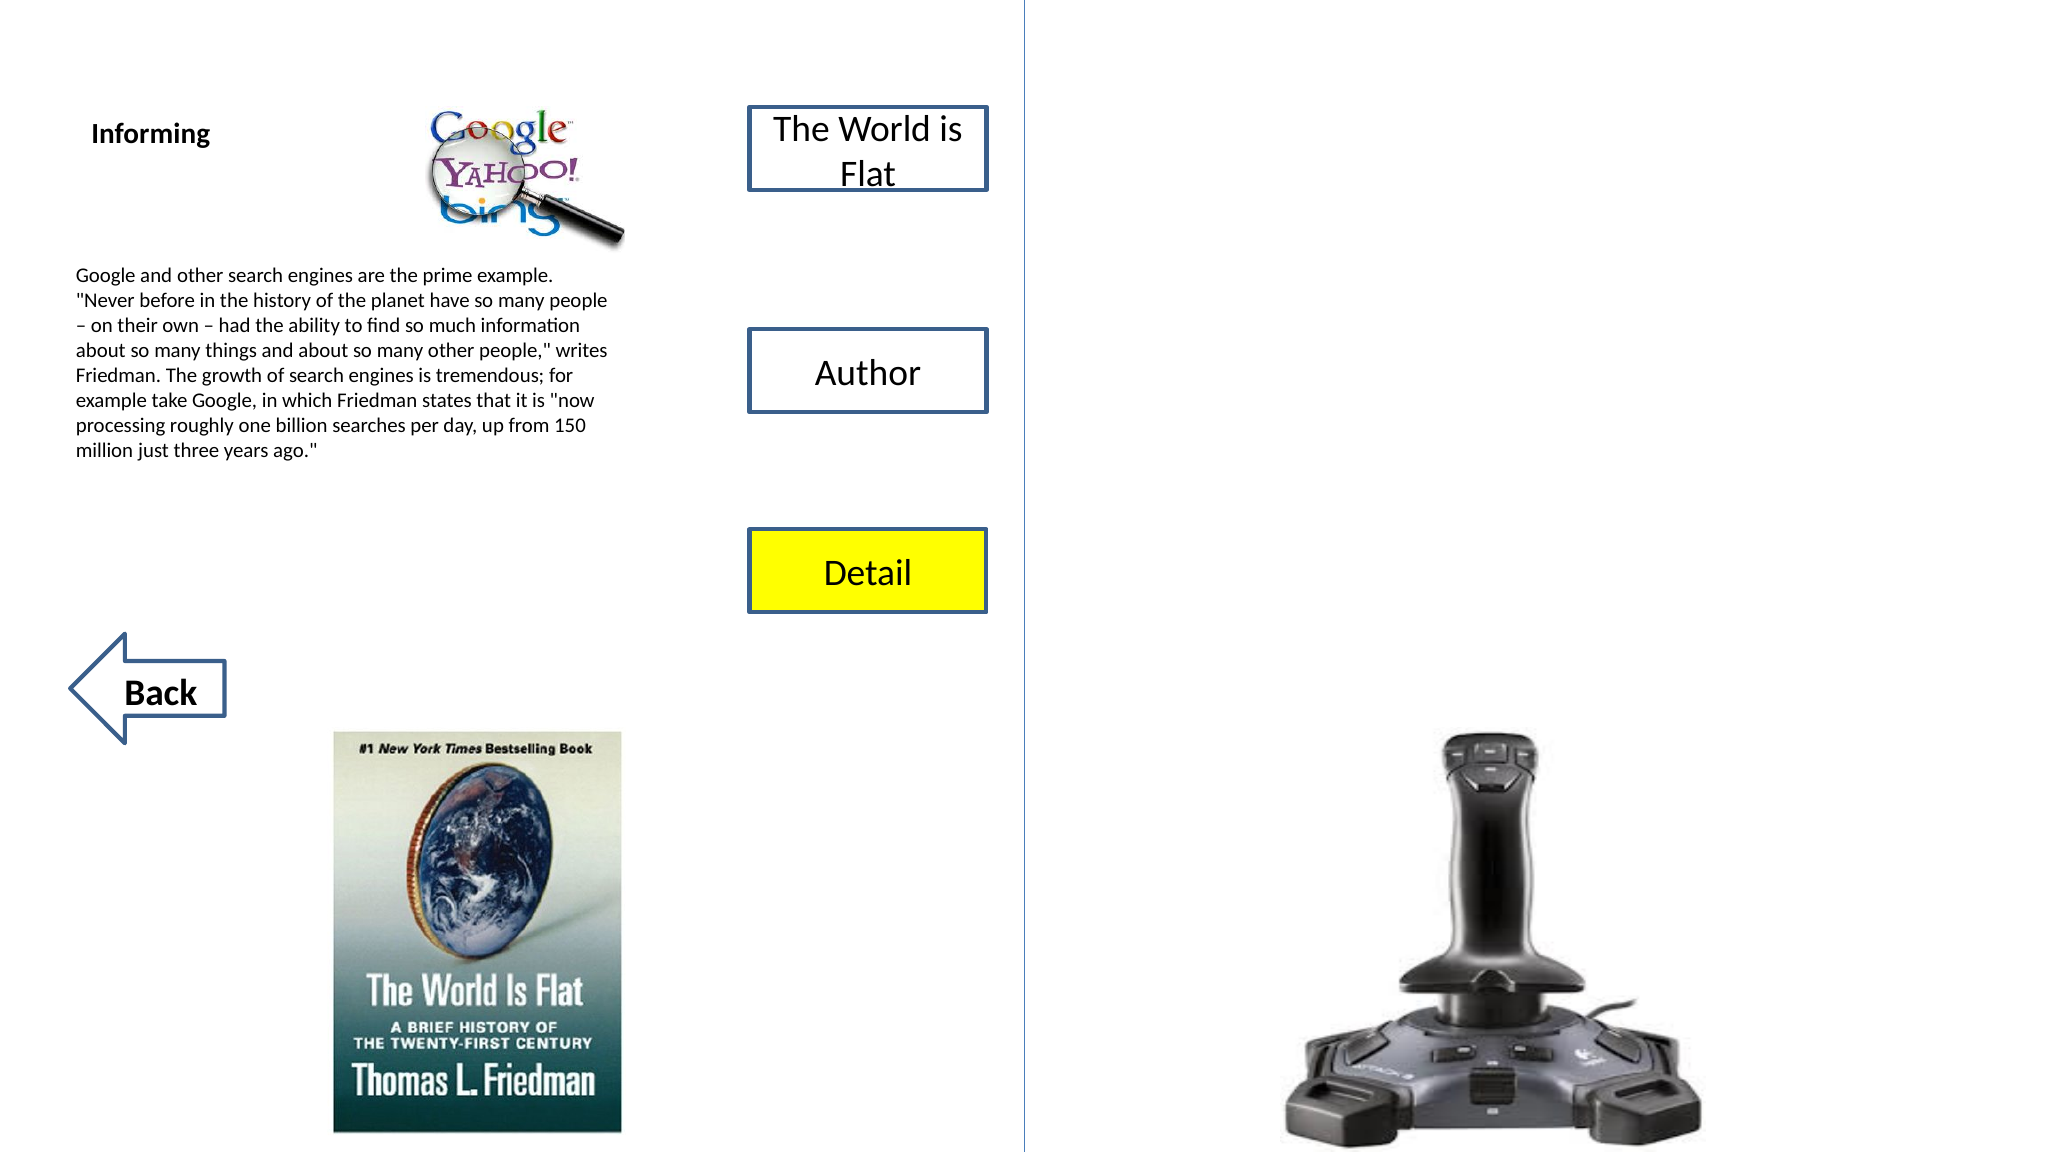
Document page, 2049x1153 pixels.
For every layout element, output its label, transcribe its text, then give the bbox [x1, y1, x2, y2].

text_box The World is Flat [747, 105, 989, 192]
text_box Informing [70, 106, 257, 157]
picture [255, 727, 701, 1153]
text_box Google and other search engines are the prime example. "Never before in the history of the planet have so many people – on their own – had the ability to find so much information about so many things and about so many other people," writes Friedman. The growth of search engines is tremendous; for example take Google, in which Friedman states that it is "now processing roughly one billion searches per day, up from 150 million just three years ago." [61, 254, 625, 470]
picture [1280, 727, 1706, 1153]
text_box Author [747, 327, 989, 414]
picture [425, 106, 625, 255]
text_box Detail [747, 527, 988, 614]
text_box Back [68, 631, 227, 746]
